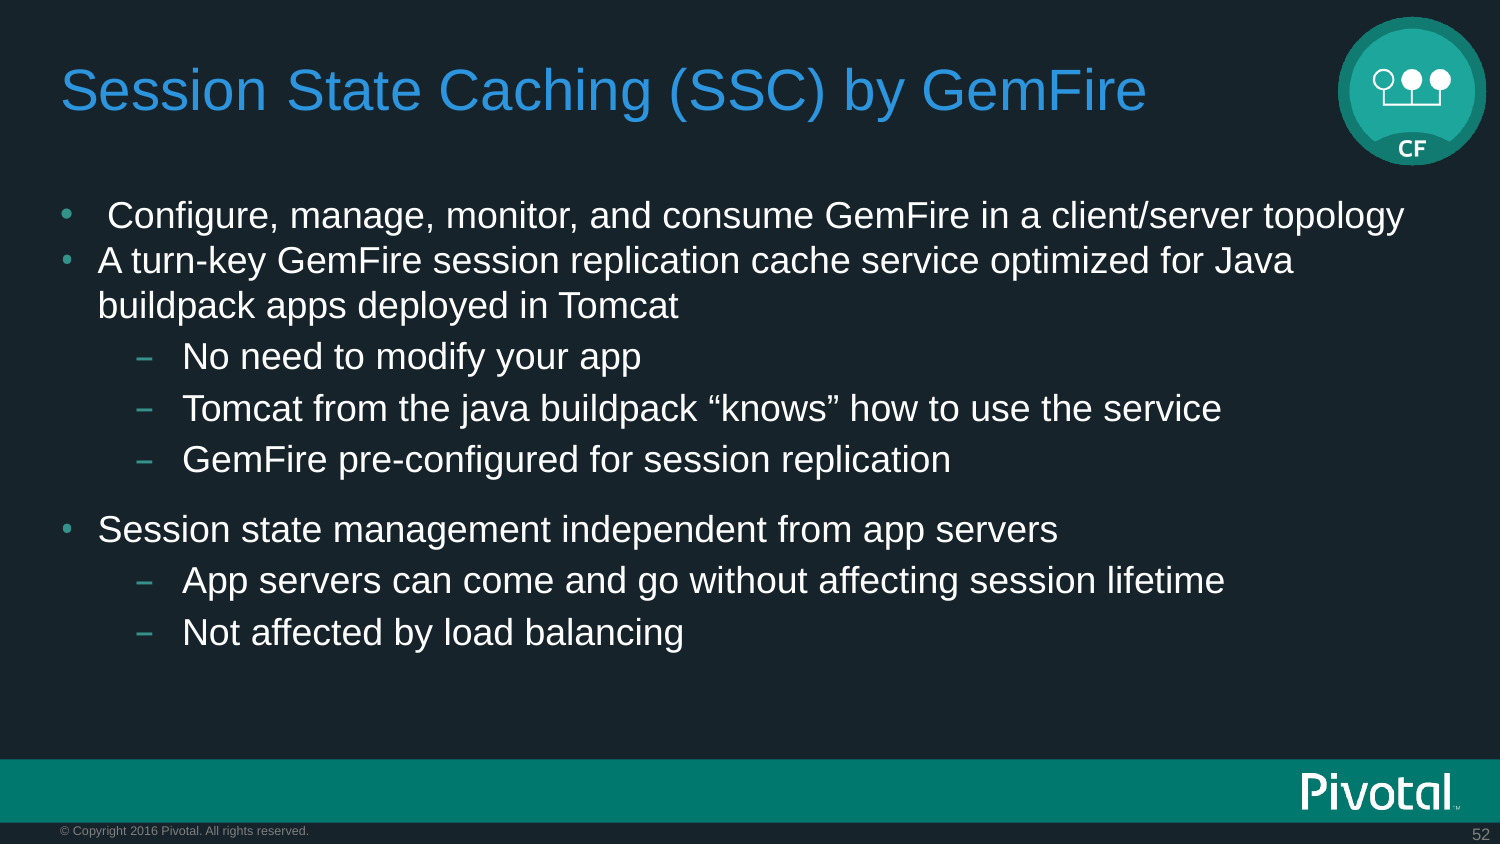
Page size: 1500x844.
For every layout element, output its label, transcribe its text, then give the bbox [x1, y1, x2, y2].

list Configure, manage, monitor, and consume GemFire in a client/server topology A turn-key GemFire session replication cache service optimized for Java buildpack apps deployed in Tomcat No need to modify your app Tomcat from the java buildpack “knows” how to use the service GemFire pre-configured for session replication Session state management independent from app servers App servers can come and go without affecting session lifetime Not affected by load balancing [60, 191, 1440, 689]
picture [1302, 773, 1460, 810]
picture [1336, 16, 1487, 166]
title Session State Caching (SSC) by GemFire [60, 53, 1331, 129]
